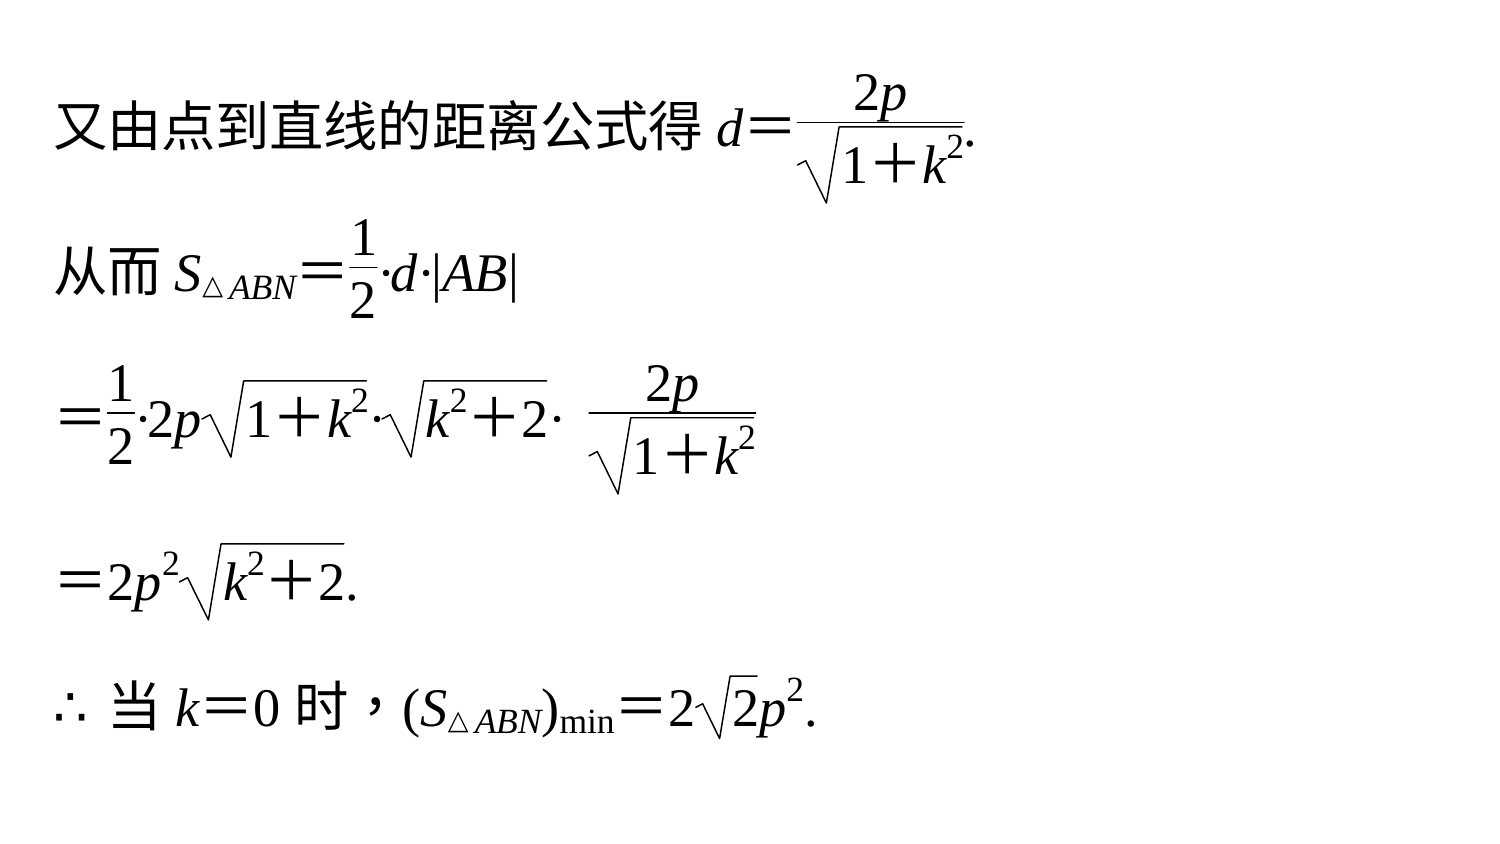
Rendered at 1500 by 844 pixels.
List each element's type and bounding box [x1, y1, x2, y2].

text_box [53, 670, 1471, 793]
text_box [52, 351, 1470, 540]
text_box [52, 205, 1470, 351]
text_box [53, 540, 1469, 670]
text_box [52, 60, 1470, 205]
